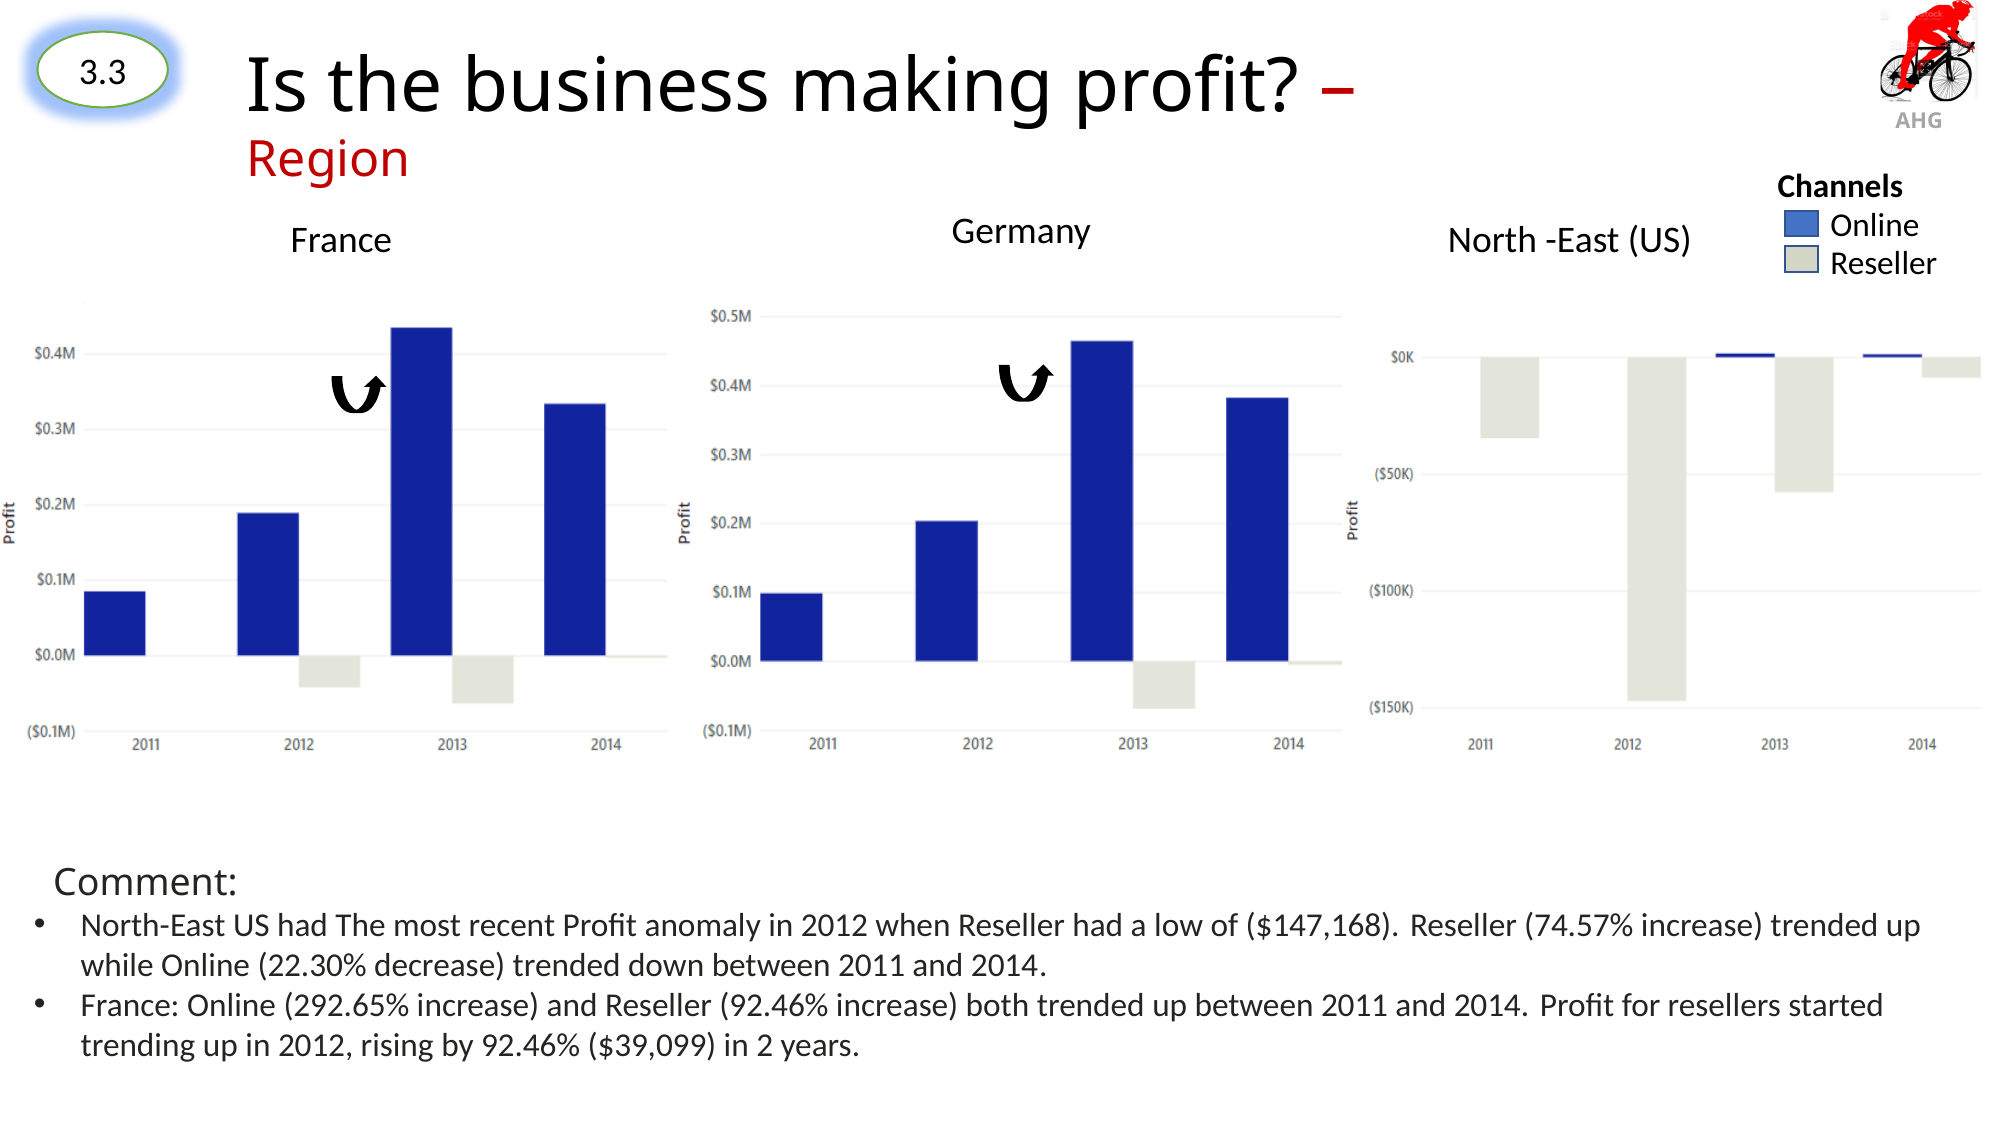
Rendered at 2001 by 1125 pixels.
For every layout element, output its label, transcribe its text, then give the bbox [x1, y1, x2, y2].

text_box North -East (US) [1433, 207, 1724, 267]
text_box Is the business making profit? – Region [232, 28, 1768, 194]
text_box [1763, 156, 1979, 290]
text_box 3.3 [36, 30, 169, 109]
text_box France [275, 207, 446, 267]
text_box Germany [936, 198, 1107, 259]
picture [674, 301, 2000, 756]
picture [0, 303, 668, 758]
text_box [1880, 0, 2000, 143]
text_box ﻿ ﻿﻿ ﻿﻿Comment: North-East US had The most recent Profit anomaly in 2012 when Reseller had a low of ($147,168).﻿﻿ Reseller (74.57% increase) trended up while Online (22.30% decrease) trended down between 2011 and 2014﻿. France: Online (292.65% increase) and Reseller (92.46% increase) both trended up between 2011 and 2014.﻿﻿ ﻿﻿Profit for resellers started trending up in 2012, rising by 92.46% ($39,099) in 2 years.﻿﻿ ﻿ [18, 805, 1978, 1071]
